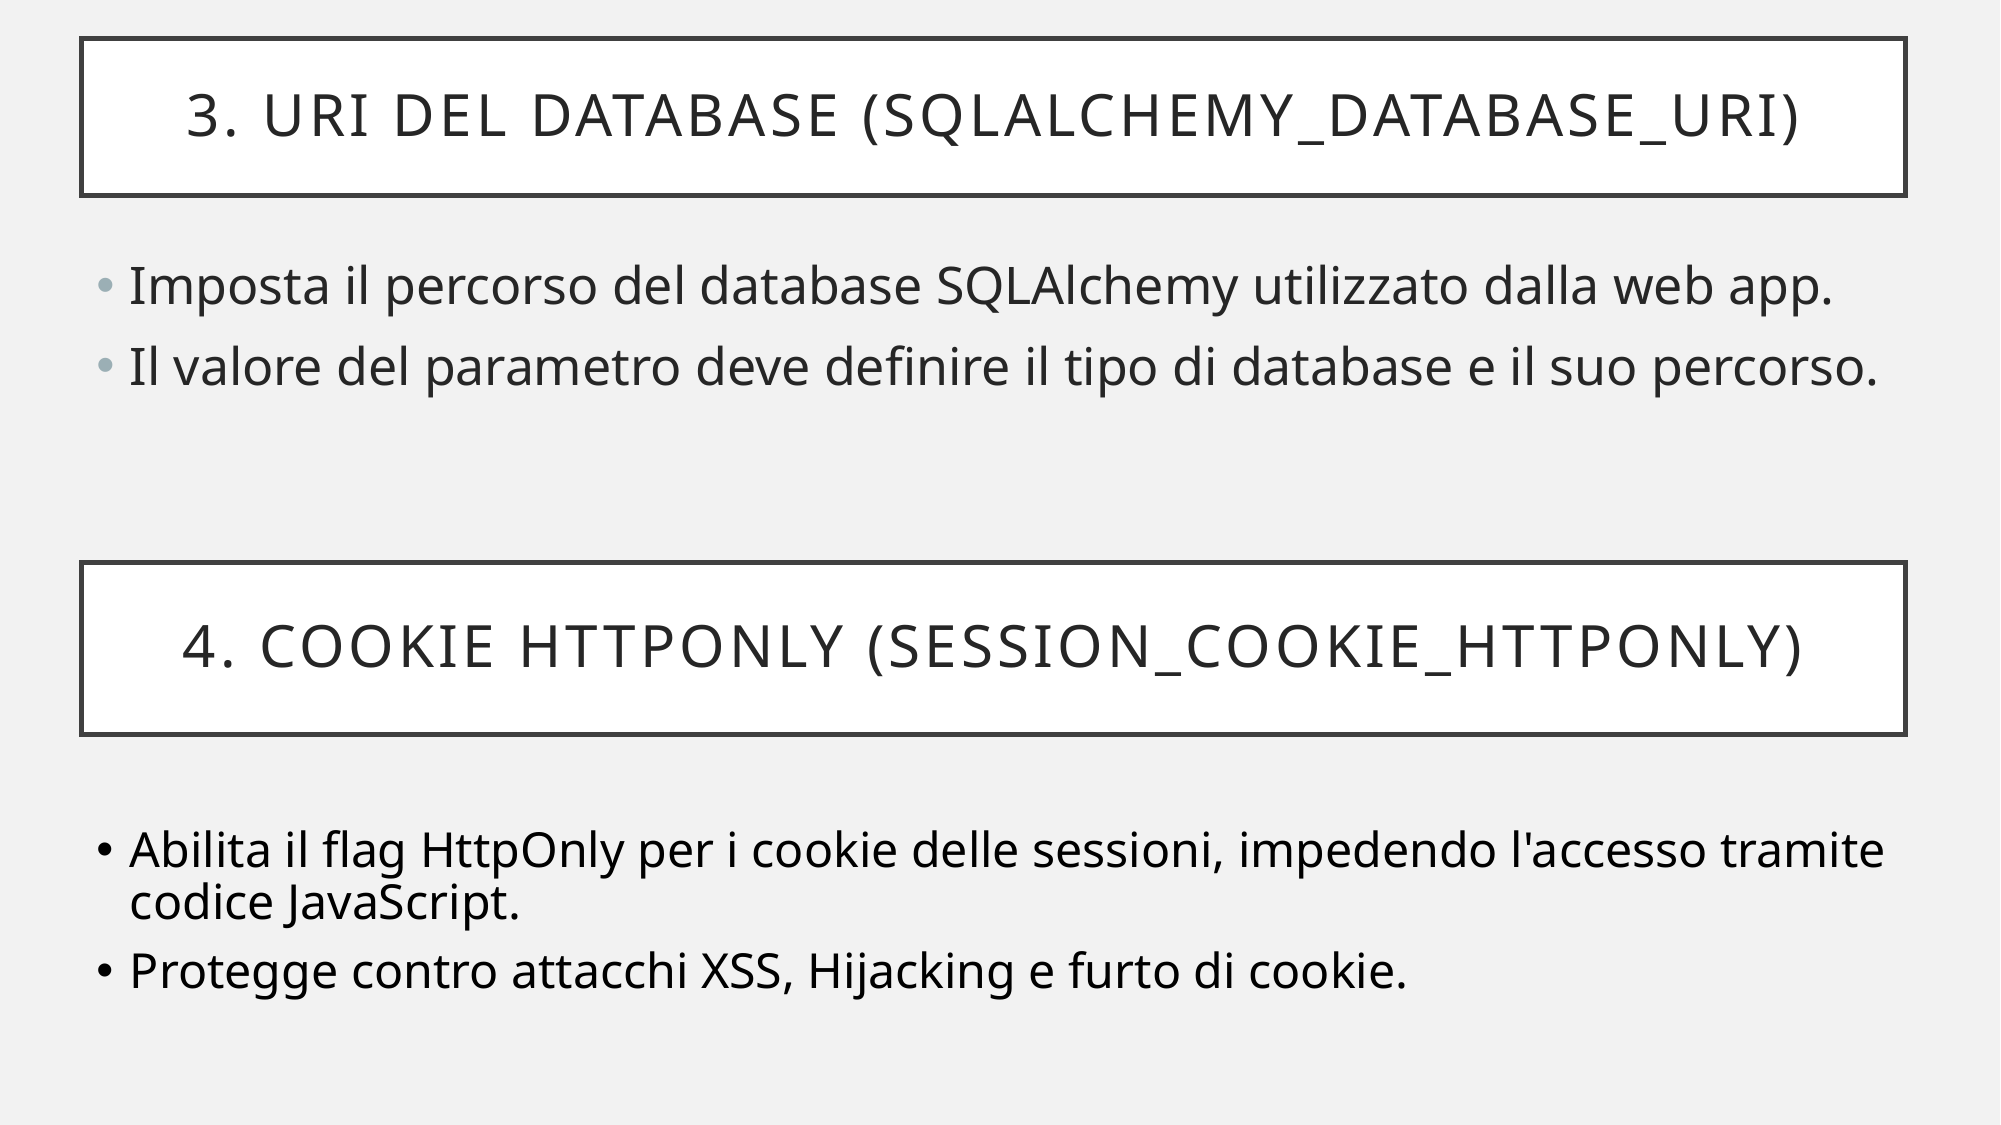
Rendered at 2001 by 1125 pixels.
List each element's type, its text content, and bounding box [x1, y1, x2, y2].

title 3. URI del Database (SQLALCHEMY_DATABASE_URI) [79, 36, 1908, 198]
list Imposta il percorso del database SQLAlchemy utilizzato dalla web app. Il valore del parametro deve definire il tipo di database e il suo percorso. [81, 245, 1906, 499]
text_box Abilita il flag HttpOnly per i cookie delle sessioni, impedendo l'accesso tramite codice JavaScript. Protegge contro attacchi XSS, Hijacking e furto di cookie. [81, 817, 1906, 1008]
text_box 4. Cookie HTTPOnly (SESSION_COOKIE_HTTPONLY) [81, 562, 1906, 735]
